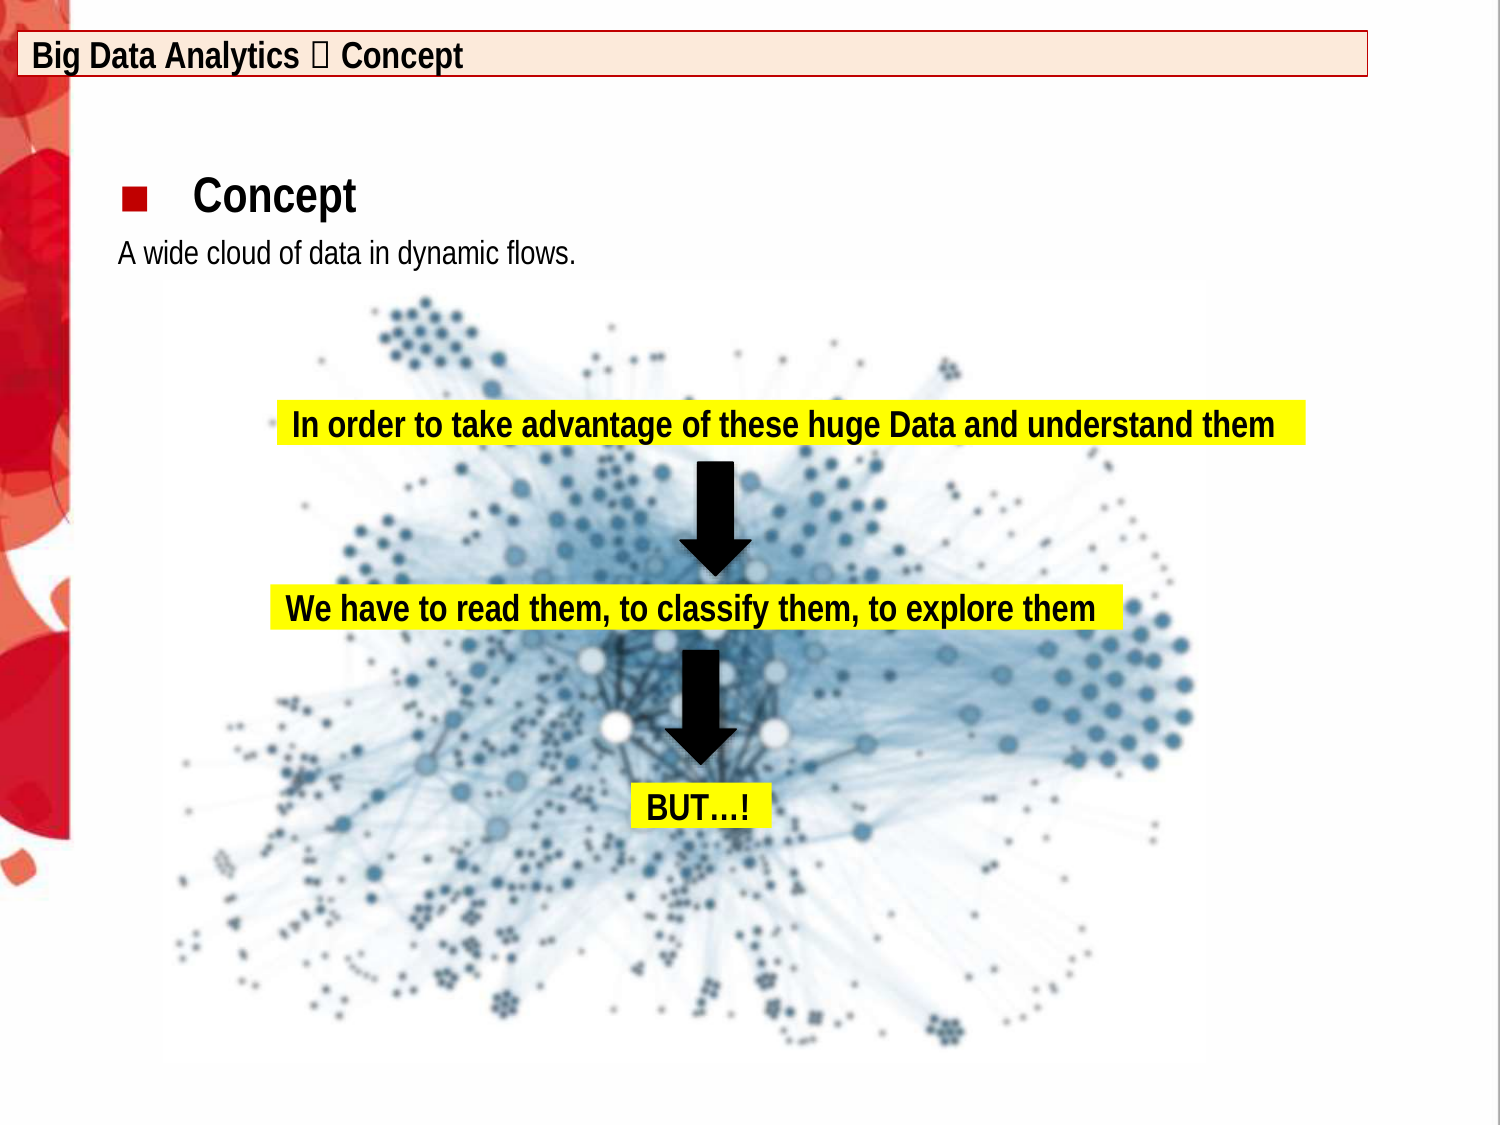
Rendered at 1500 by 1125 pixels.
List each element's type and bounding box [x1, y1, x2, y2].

text_box [115, 162, 579, 271]
picture [0, 0, 1500, 1125]
text_box [17, 30, 1368, 77]
text_box [162, 280, 1306, 1063]
